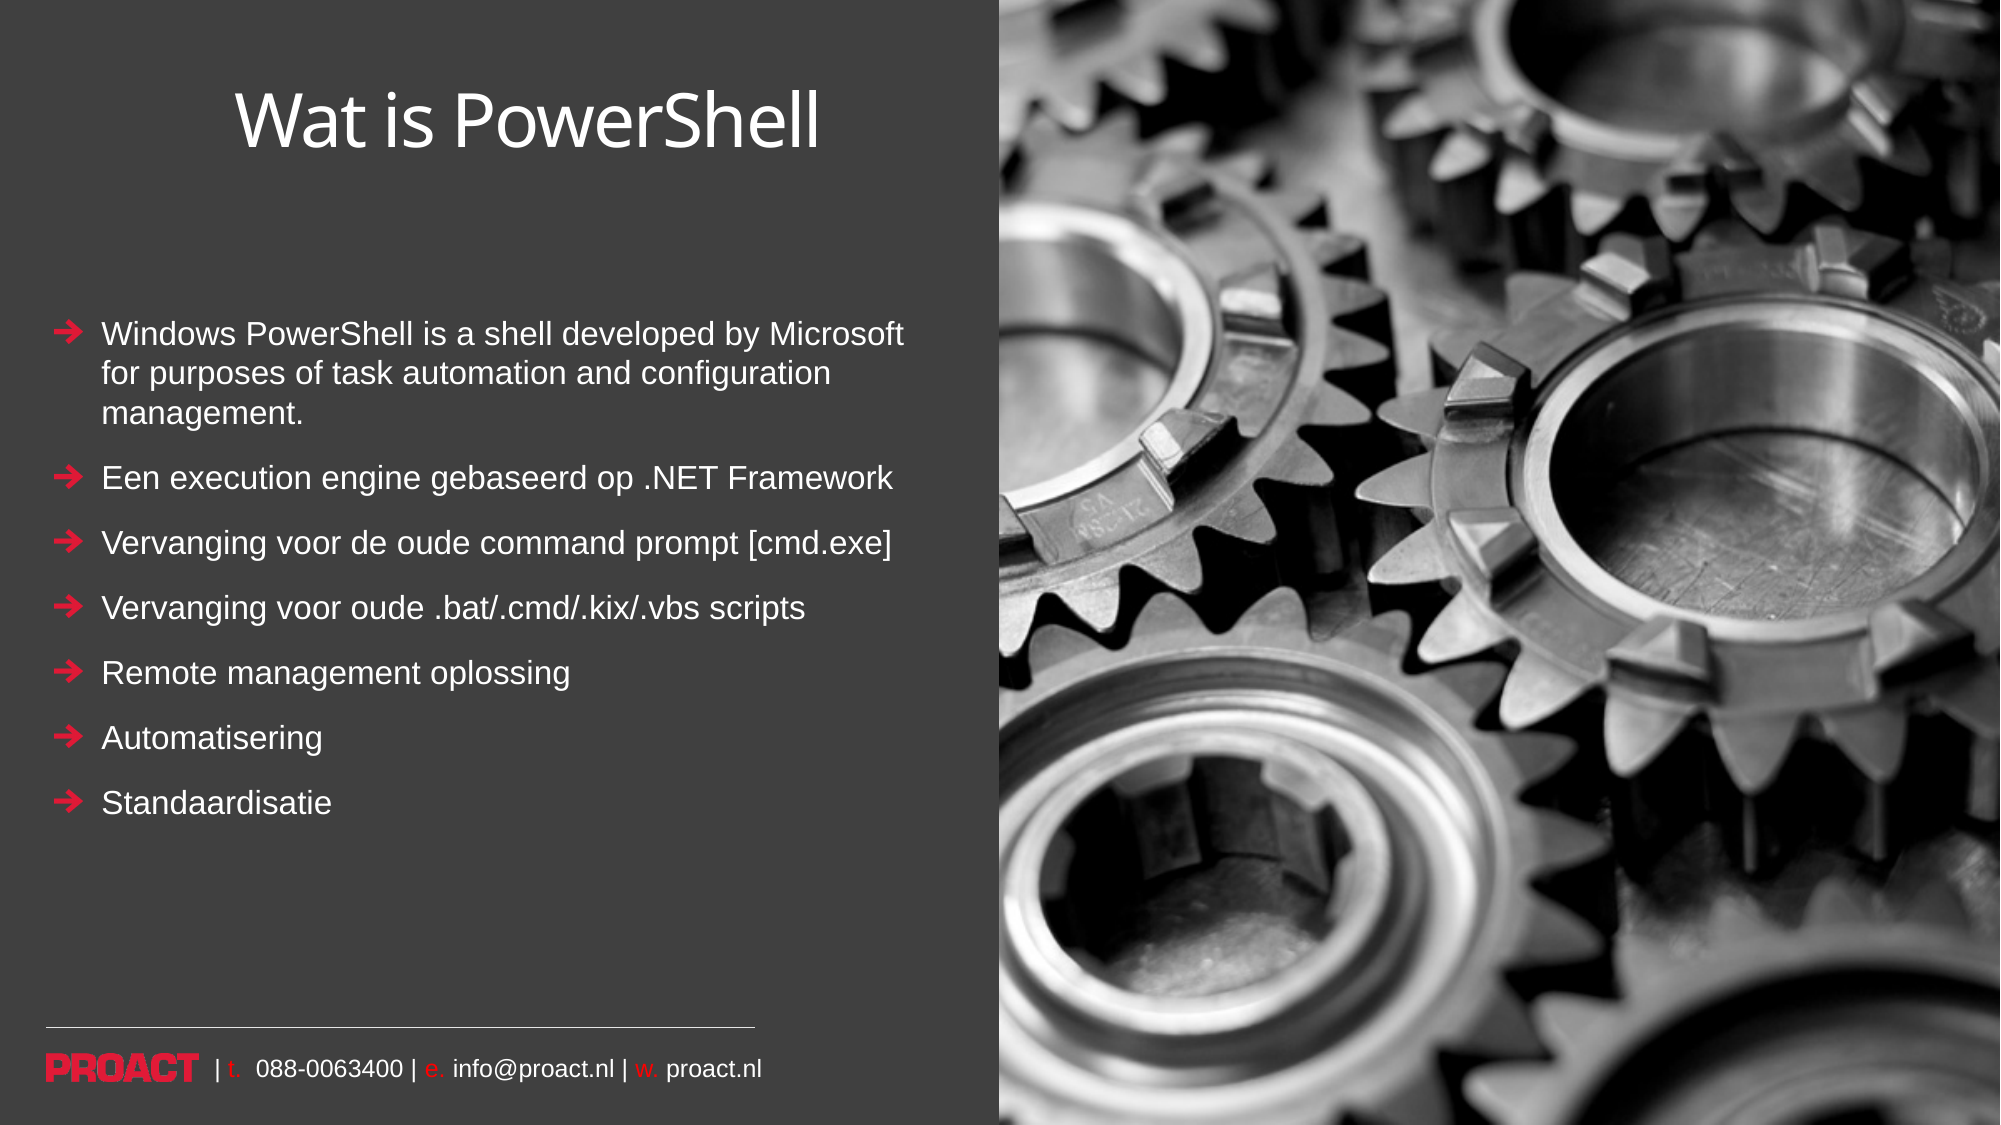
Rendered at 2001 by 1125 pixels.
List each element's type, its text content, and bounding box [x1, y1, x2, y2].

picture [54, 659, 83, 683]
text_box | t. 088-0063400 | e. info@proact.nl | w. proact.nl [192, 1045, 999, 1121]
picture [54, 529, 83, 553]
picture [54, 724, 83, 748]
picture [54, 464, 83, 489]
picture [999, 0, 2000, 1125]
text_box Windows PowerShell is a shell developed by Microsoft for purposes of task automation and configuration management. Een execution engine gebaseerd op .NET Framework Vervanging voor de oude command prompt [cmd.exe] Vervanging voor oude .bat/.cmd/.kix/.vbs scripts Remote management oplossing Automatisering Standaardisatie [30, 311, 947, 885]
text_box Wat is PowerShell [210, 67, 854, 151]
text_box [46, 1027, 756, 1082]
picture [54, 789, 83, 813]
picture [54, 319, 83, 344]
picture [54, 594, 83, 618]
